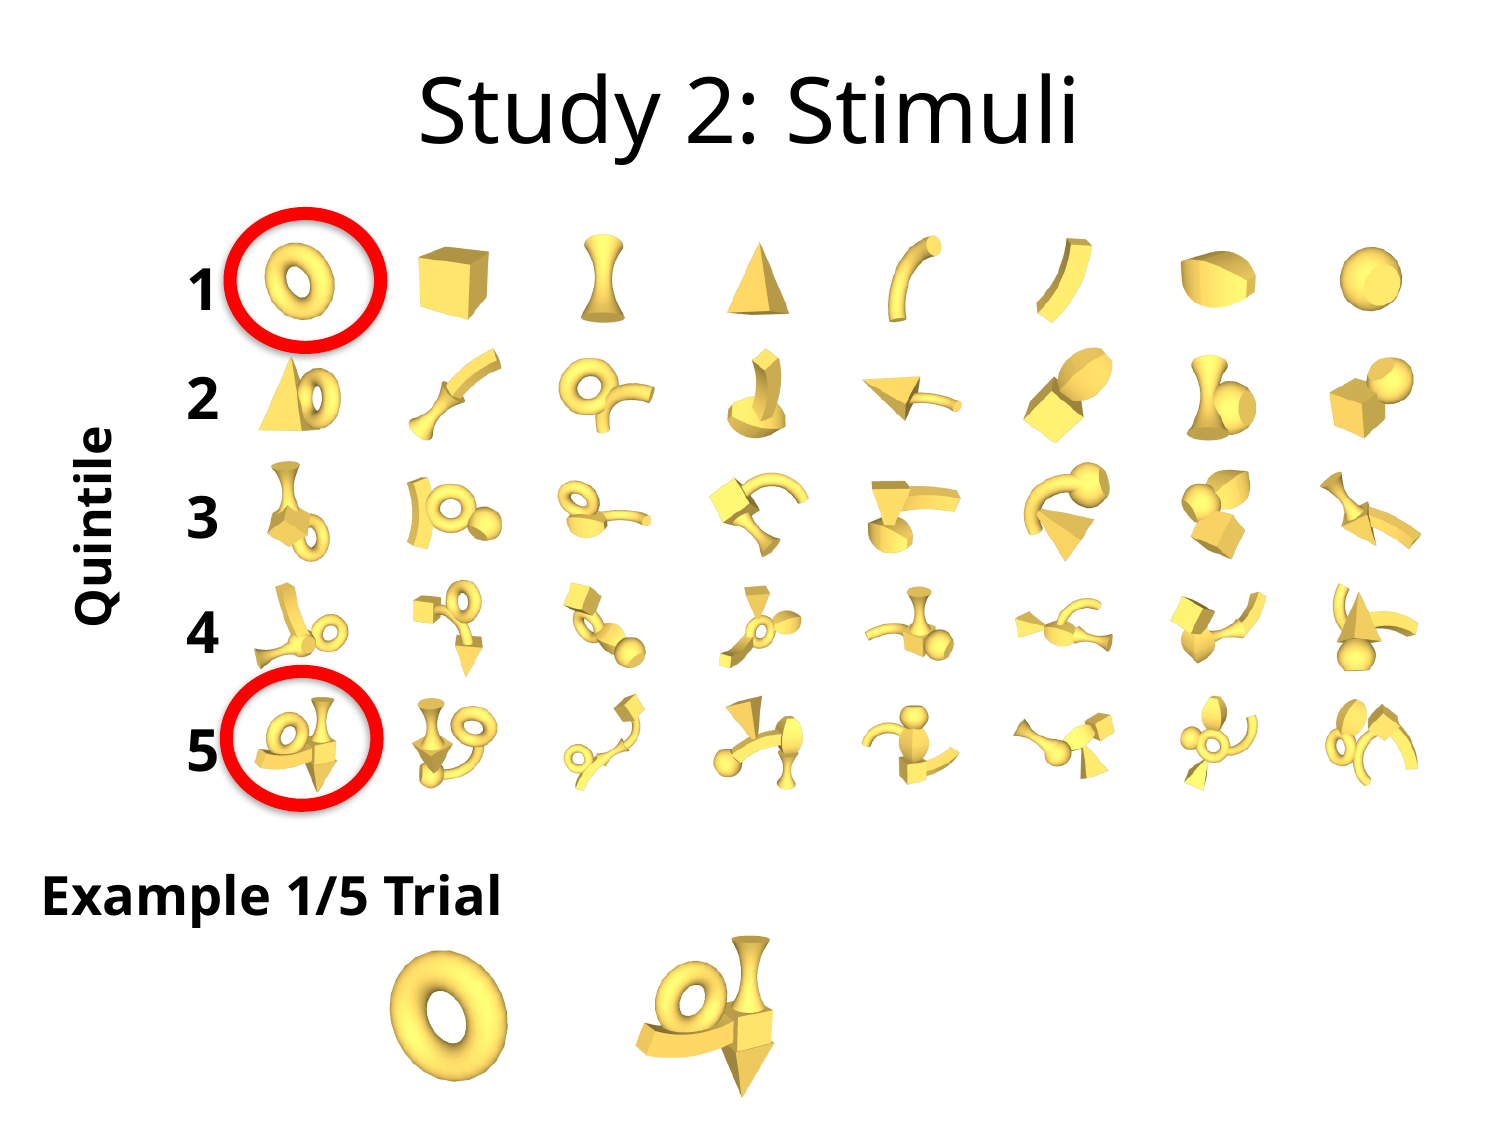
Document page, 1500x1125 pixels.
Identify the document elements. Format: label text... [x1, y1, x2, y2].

list Example 1/5 Trial [25, 853, 1426, 979]
text_box Quintile [53, 411, 129, 644]
text_box 2 [171, 353, 210, 439]
text_box 1 [171, 244, 210, 330]
text_box 3 [171, 472, 210, 558]
text_box 5 [171, 705, 210, 791]
title Study 2: Stimuli [75, 13, 1425, 201]
picture [216, 218, 1450, 803]
picture [353, 921, 541, 1108]
text_box [264, 206, 347, 216]
text_box 4 [171, 588, 210, 673]
picture [617, 921, 805, 1108]
